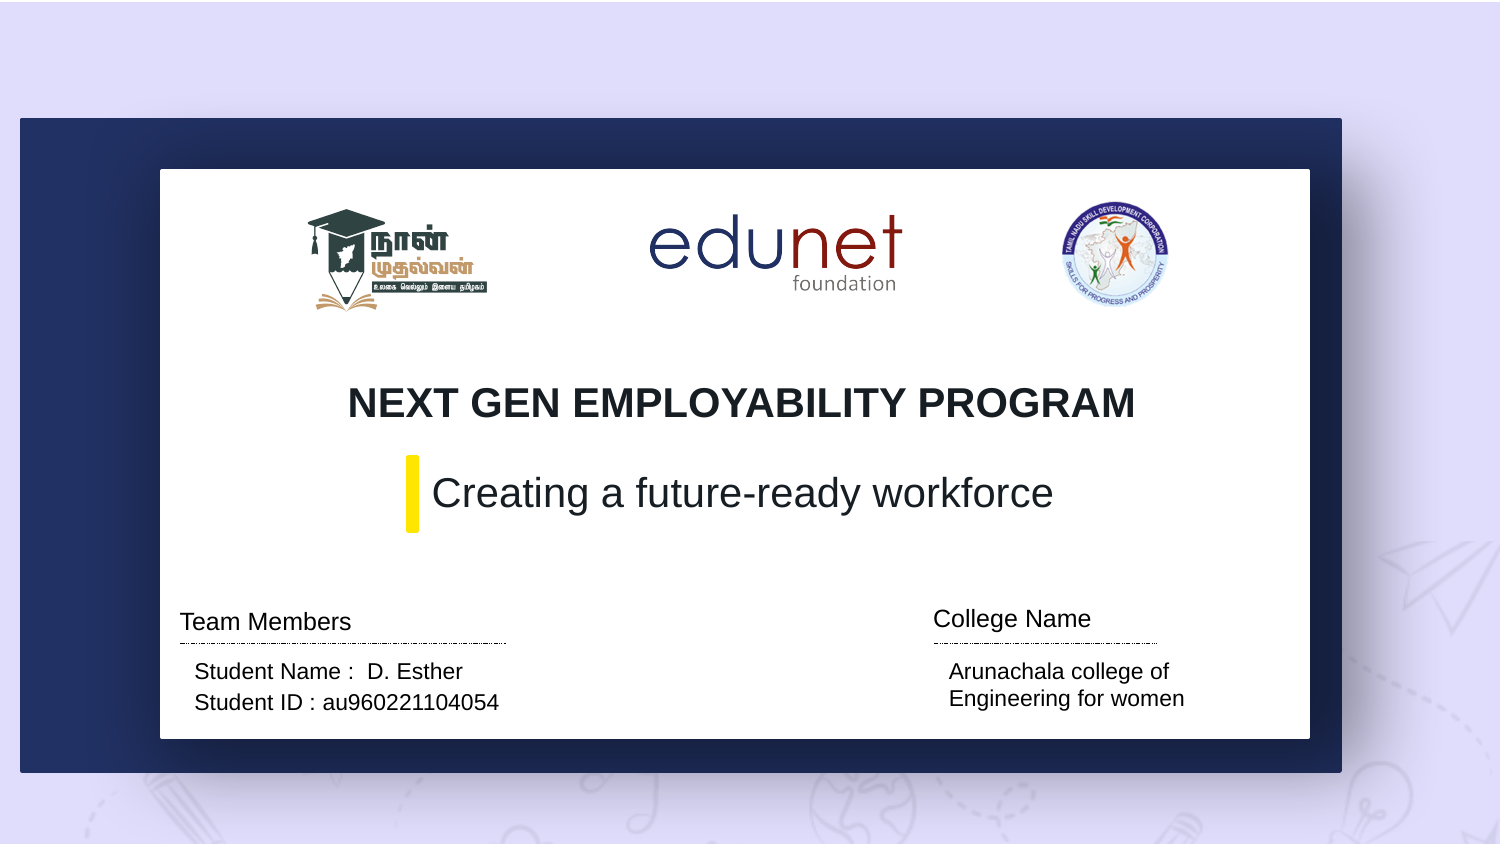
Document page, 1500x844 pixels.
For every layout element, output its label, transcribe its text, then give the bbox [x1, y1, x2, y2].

picture [644, 210, 905, 296]
text_box [20, 118, 194, 773]
text_box [0, 0, 1500, 844]
picture [300, 204, 490, 315]
picture [43, 541, 1500, 844]
text_box [406, 455, 419, 533]
picture [1059, 198, 1170, 309]
text_box NEXT GEN EMPLOYABILITY PROGRAM [332, 368, 1158, 434]
text_box [160, 169, 1310, 540]
text_box Creating a future-ready workforce [416, 458, 1077, 524]
